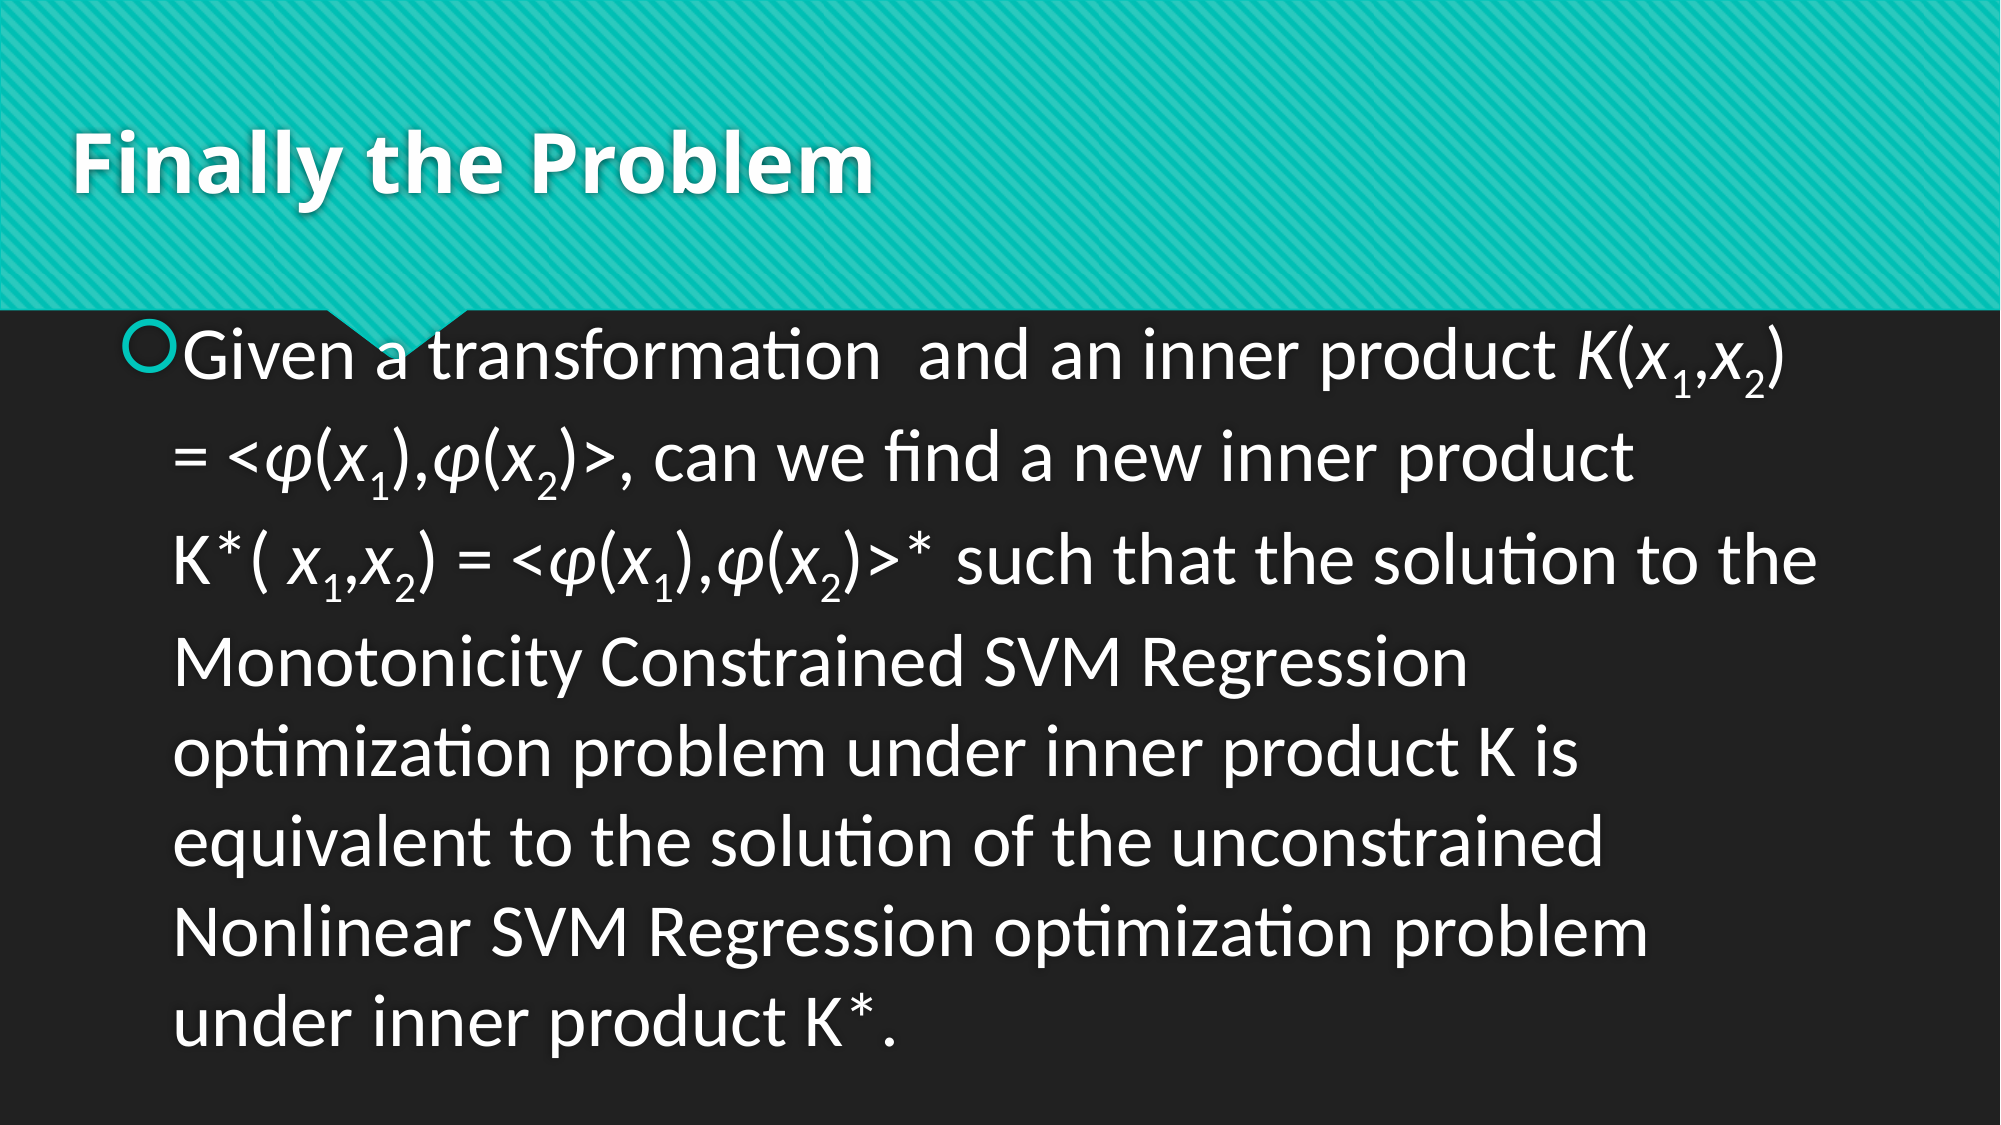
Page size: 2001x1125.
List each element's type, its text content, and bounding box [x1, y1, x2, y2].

title Finally the Problem [55, 0, 1781, 218]
